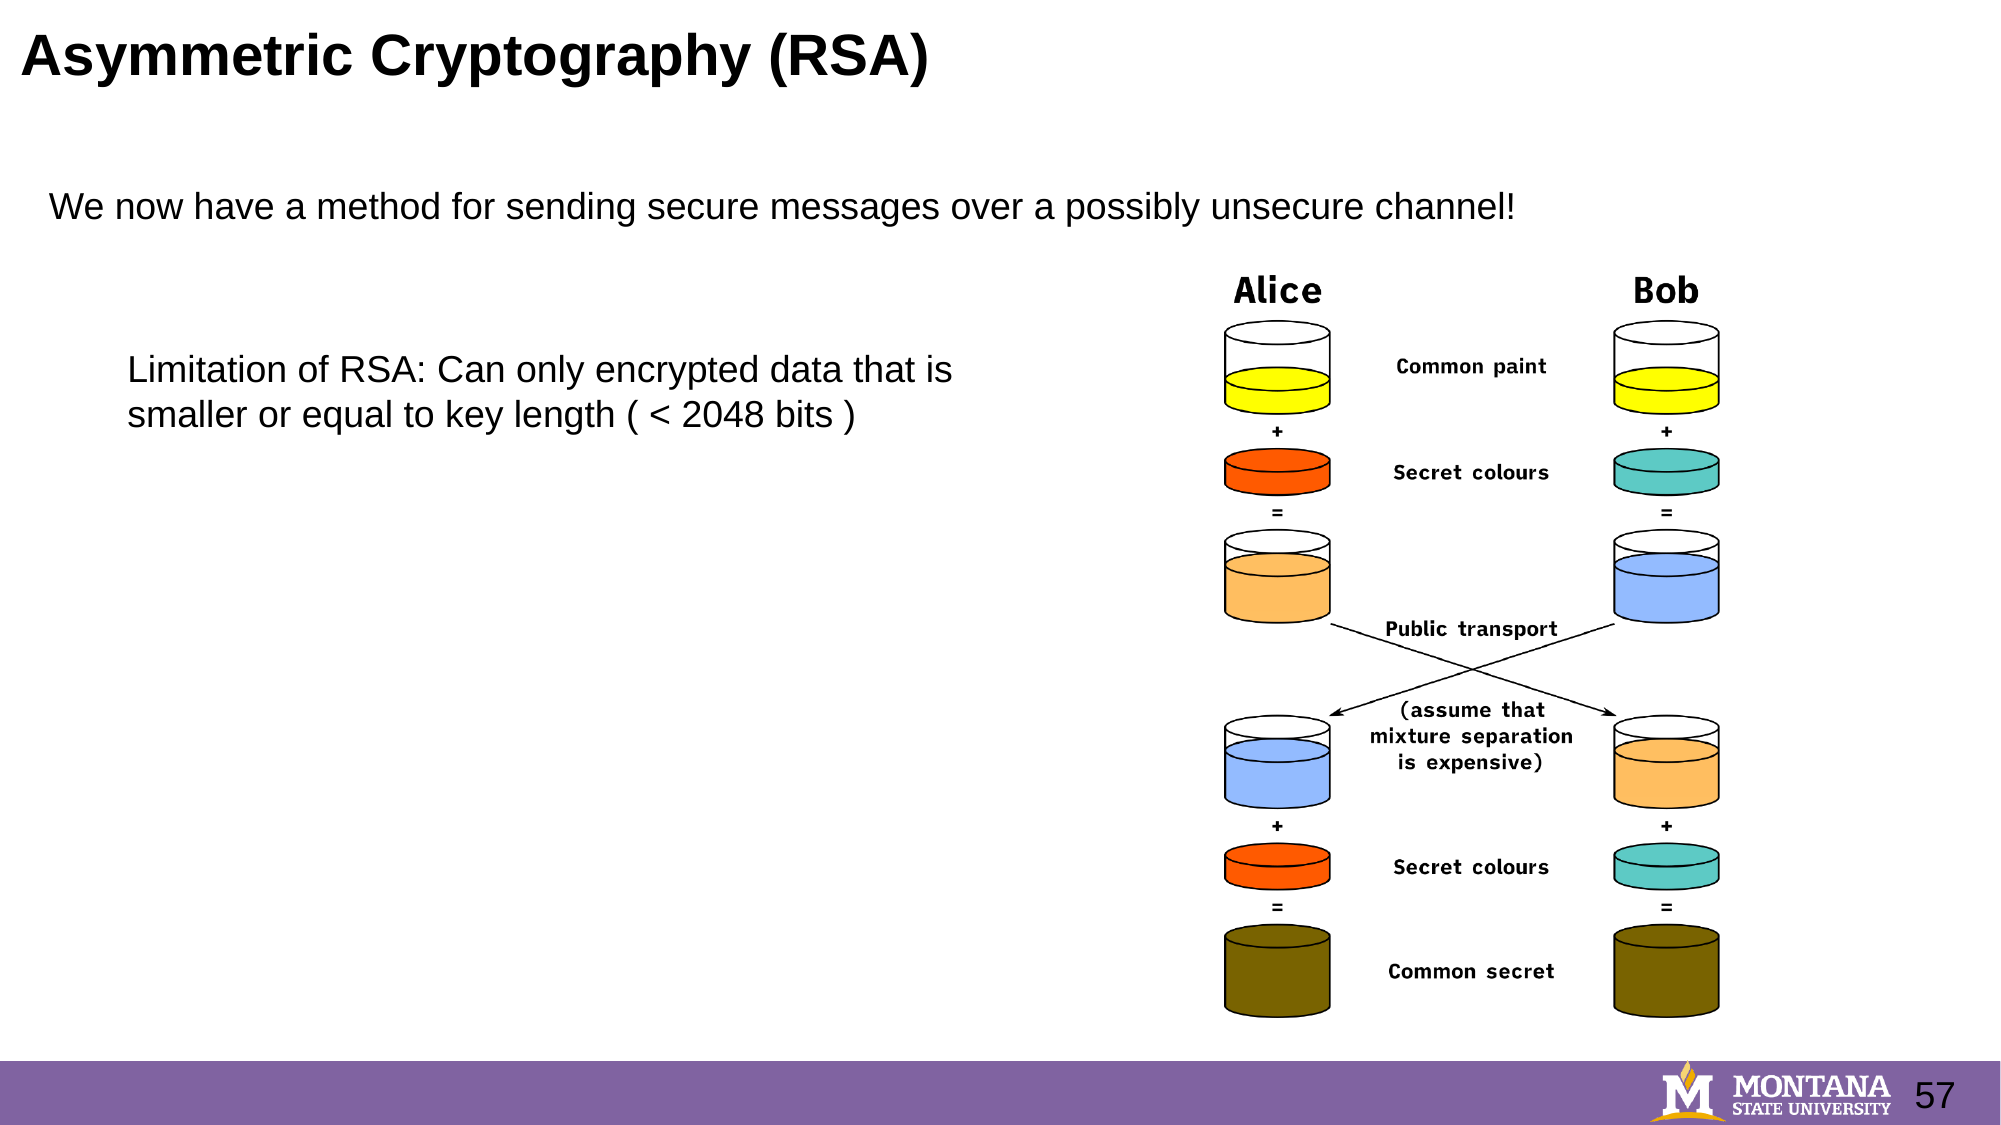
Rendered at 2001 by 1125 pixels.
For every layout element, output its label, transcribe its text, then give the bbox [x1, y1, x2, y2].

slide_number 57 [1887, 1072, 1994, 1125]
text_box We now have a method for sending secure messages over a possibly unsecure channel! [33, 174, 1532, 235]
picture [1224, 274, 1720, 1018]
picture [1650, 1060, 1891, 1122]
text_box Limitation of RSA: Can only encrypted data that is smaller or equal to key length ( < 2048 bits ) [112, 337, 1000, 443]
text_box Asymmetric Cryptography (RSA) [5, 9, 956, 95]
